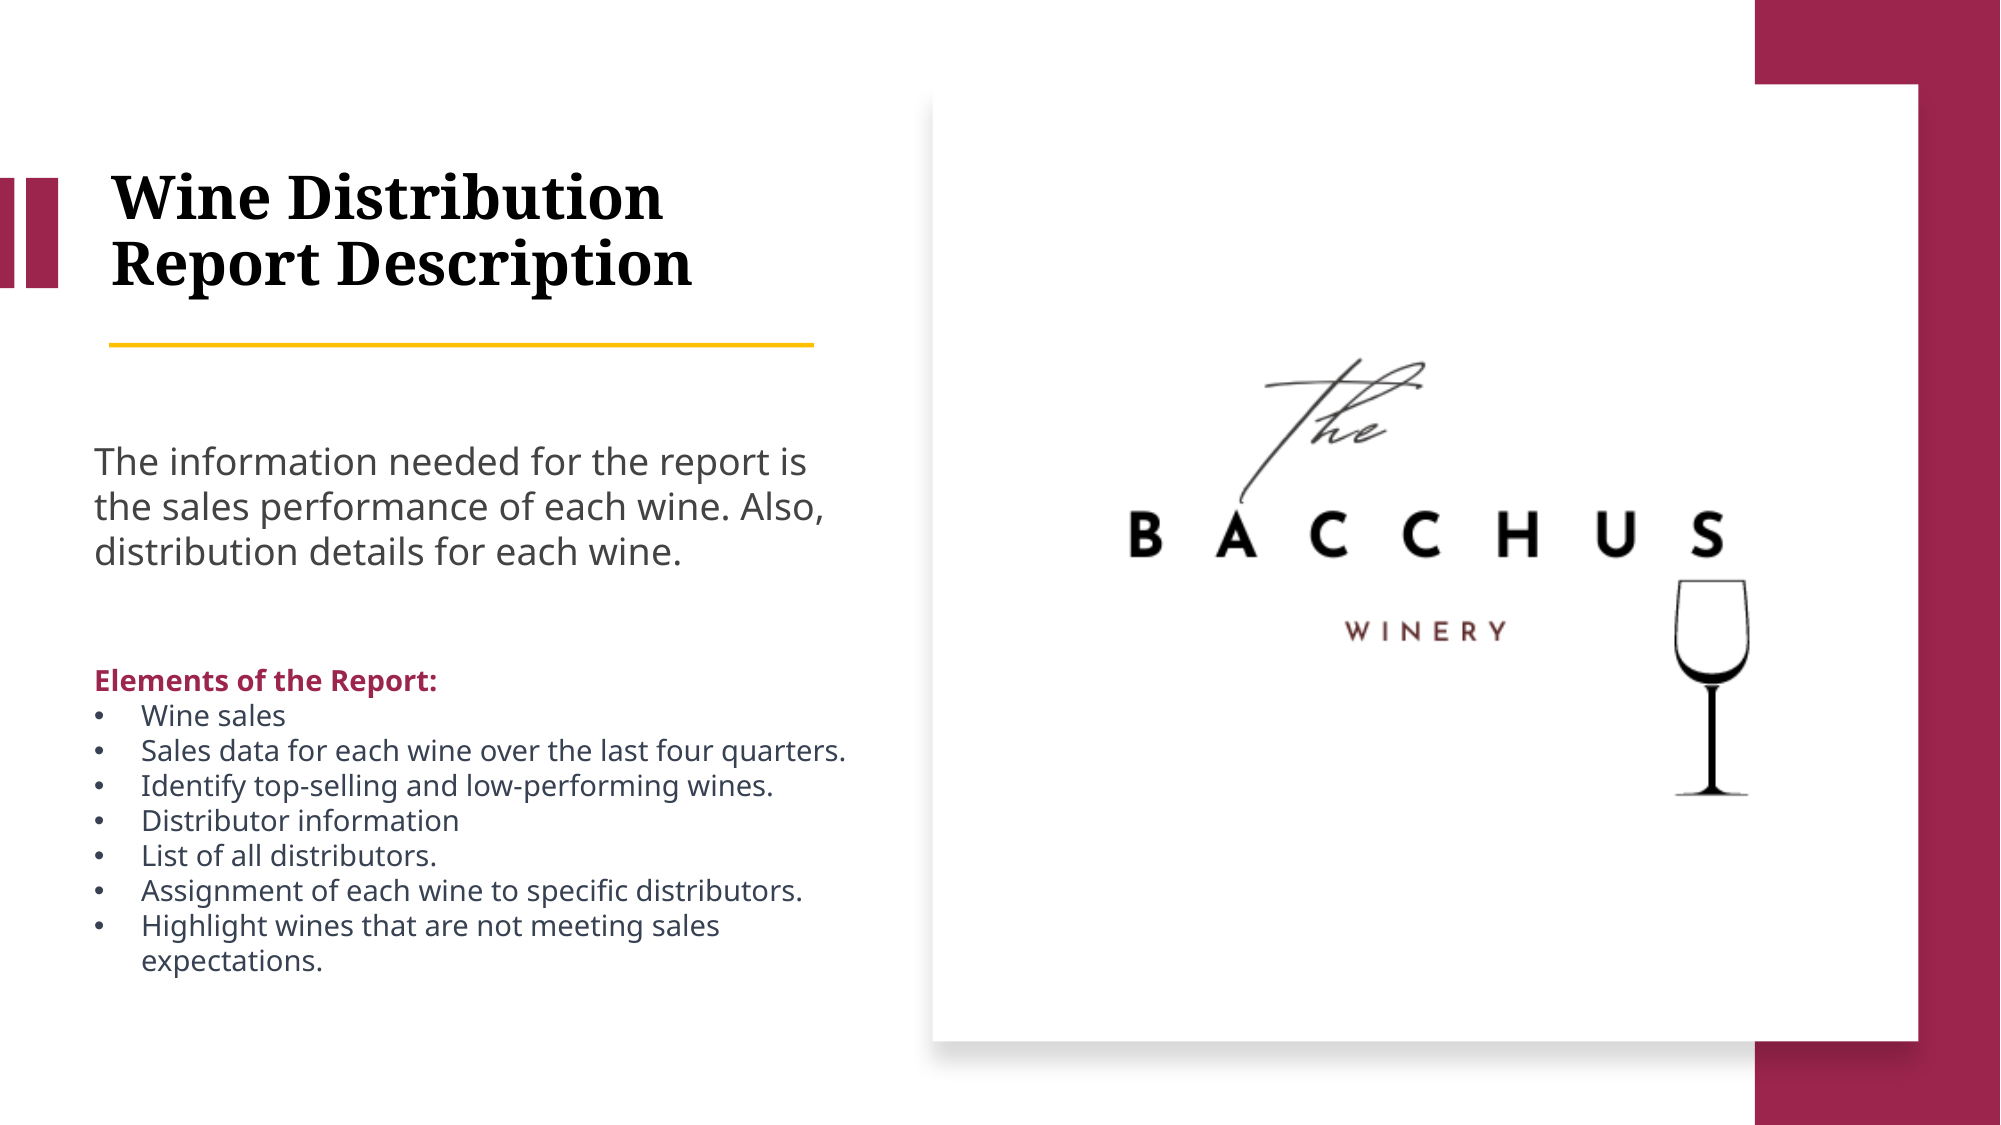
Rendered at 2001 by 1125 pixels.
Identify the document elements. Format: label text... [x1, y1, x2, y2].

text_box The information needed for the report is the sales performance of each wine. Also, distribution details for each wine. Elements of the Report: Wine sales Sales data for each wine over the last four quarters. Identify top-selling and low-performing wines. Distributor information List of all distributors. Assignment of each wine to specific distributors. Highlight wines that are not meeting sales expectations. [79, 430, 890, 1120]
text_box [932, 83, 1919, 1042]
text_box [108, 342, 815, 348]
text_box [1754, 0, 2000, 1125]
picture [980, 131, 1871, 994]
text_box [0, 0, 1754, 1125]
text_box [0, 177, 59, 289]
title Wine Distribution Report Description [96, 140, 845, 326]
